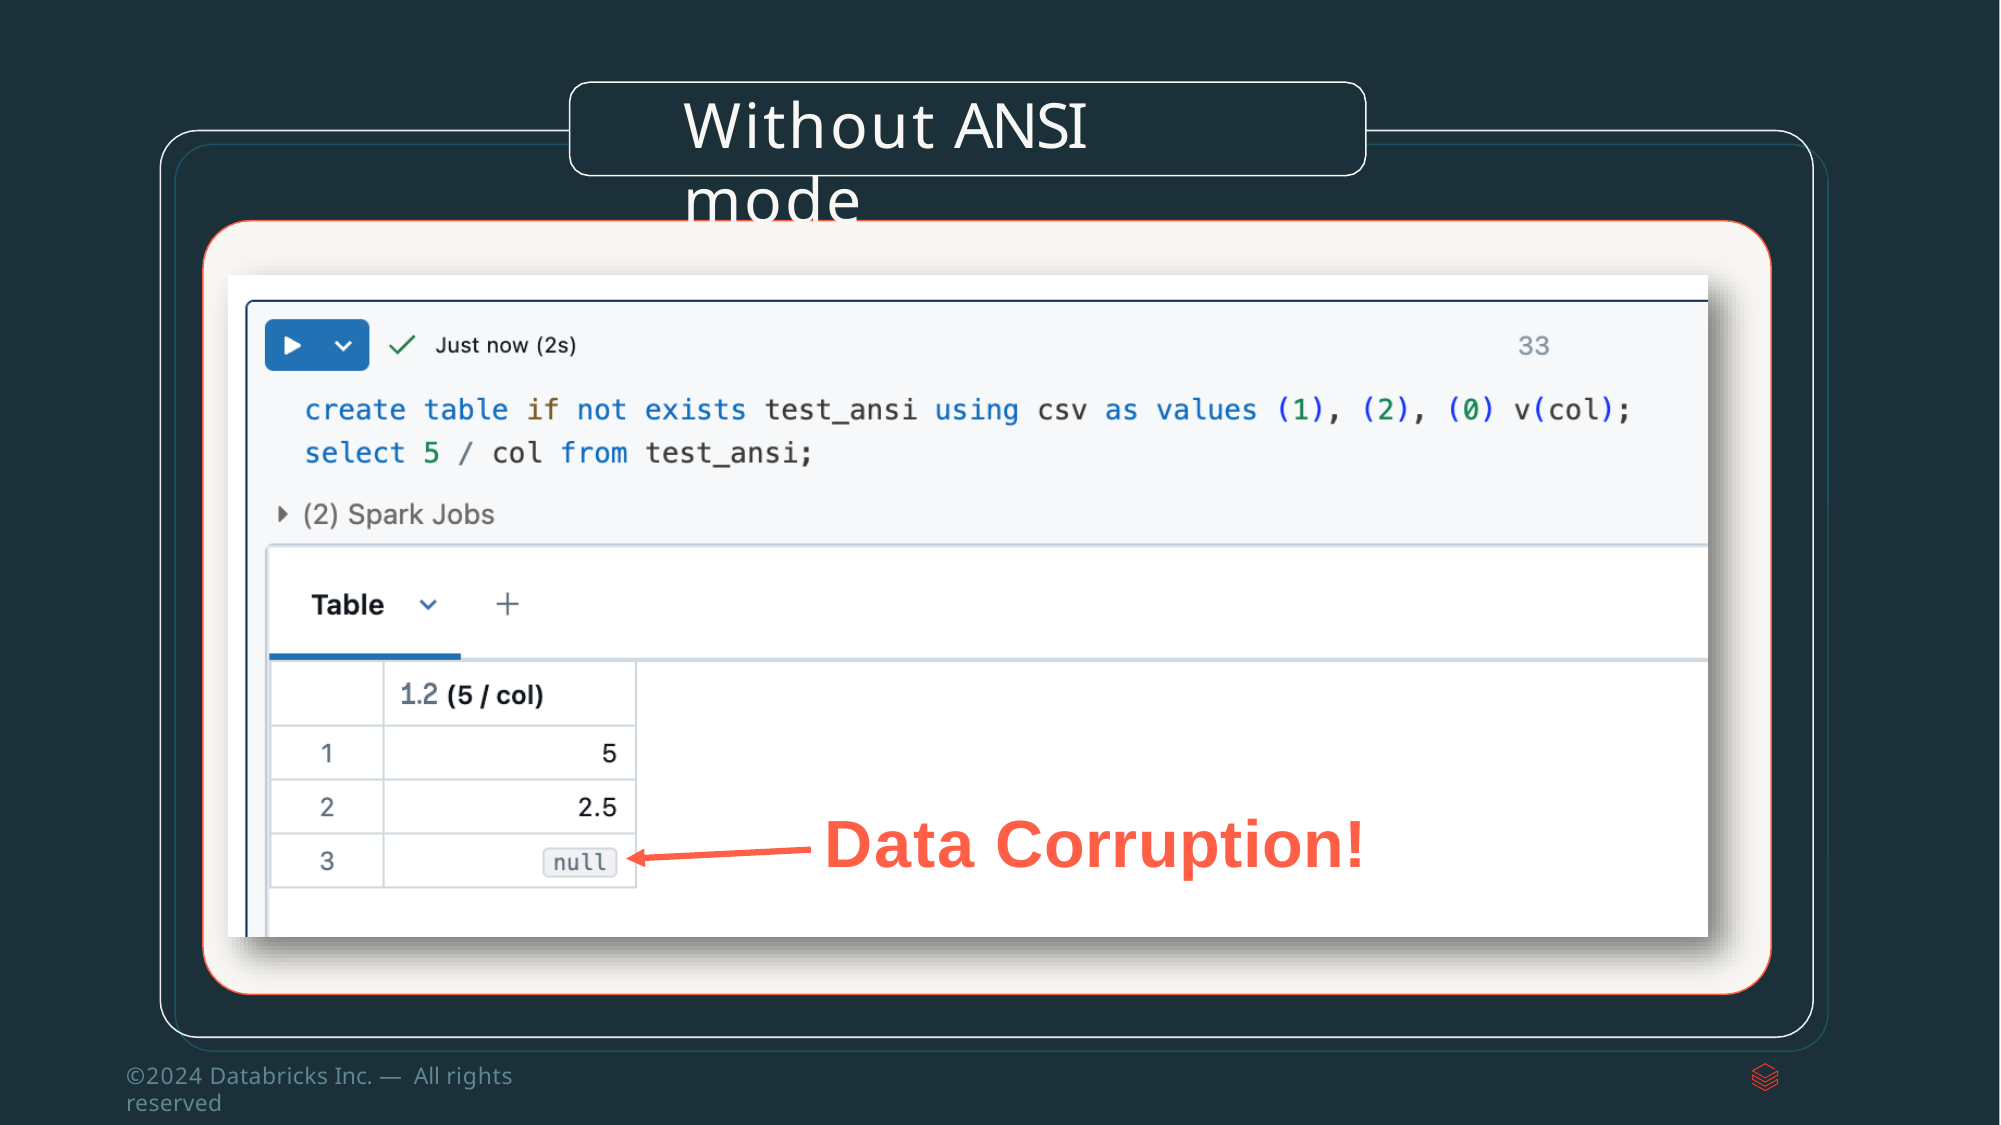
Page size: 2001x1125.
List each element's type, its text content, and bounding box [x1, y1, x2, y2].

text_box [195, 243, 1772, 1002]
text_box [625, 846, 815, 868]
text_box ©2024 Databricks Inc. — All rights reserved [123, 1059, 583, 1117]
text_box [159, 81, 1830, 1053]
picture [1749, 1061, 1781, 1093]
